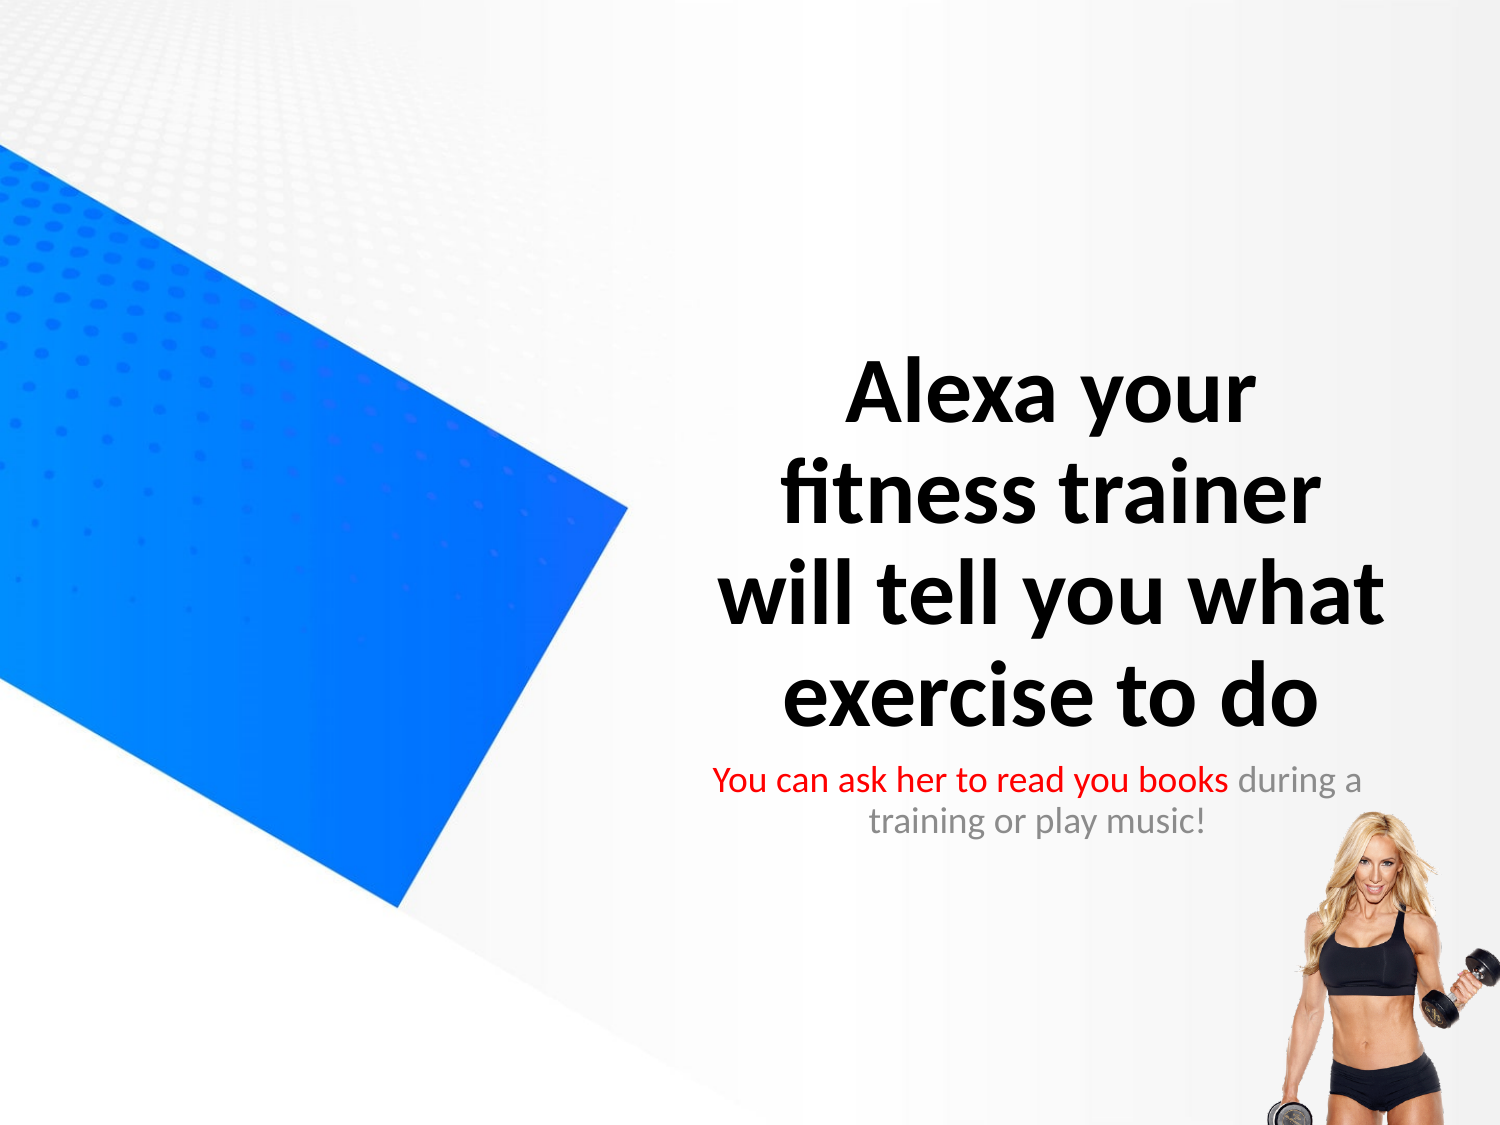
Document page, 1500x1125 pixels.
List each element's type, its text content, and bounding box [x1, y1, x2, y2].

text_box [474, 286, 1026, 839]
picture [0, 0, 1500, 1125]
list You can ask her to read you books during a training or play music! [679, 752, 1397, 999]
title Alexa your fitness trainer will tell you what exercise to do [693, 285, 1410, 754]
